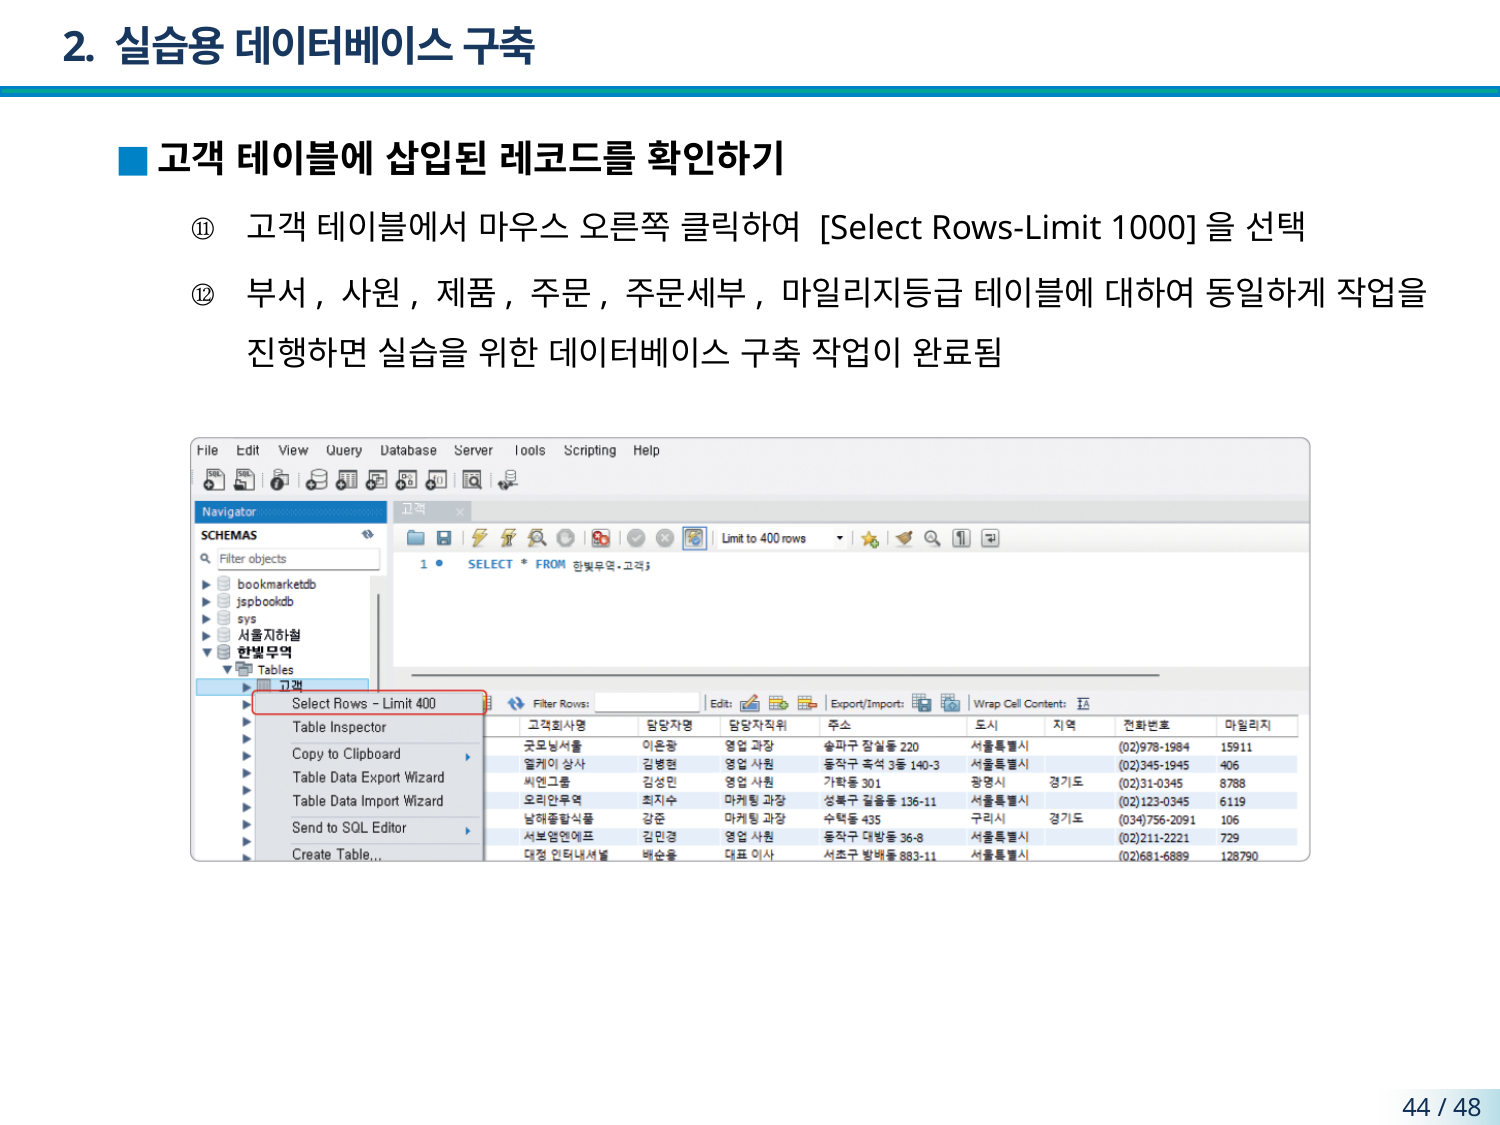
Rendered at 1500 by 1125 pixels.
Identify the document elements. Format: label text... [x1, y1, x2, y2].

title 2. 실습용 데이터베이스 구축 [47, 5, 1325, 84]
picture [186, 434, 1314, 866]
list 고객 테이블에 삽입된 레코드를 확인하기 고객 테이블에서 마우스 오른쪽 클릭하여 [Select Rows-Limit 1000]을 선택 부서, 사원, 제품, 주문, 주문세부, 마일리지등급 테이블에 대하여 동일하게 작업을 진행하면 실습을 위한 데이터베이스 구축 작업이 완료됨 [100, 127, 1459, 1050]
